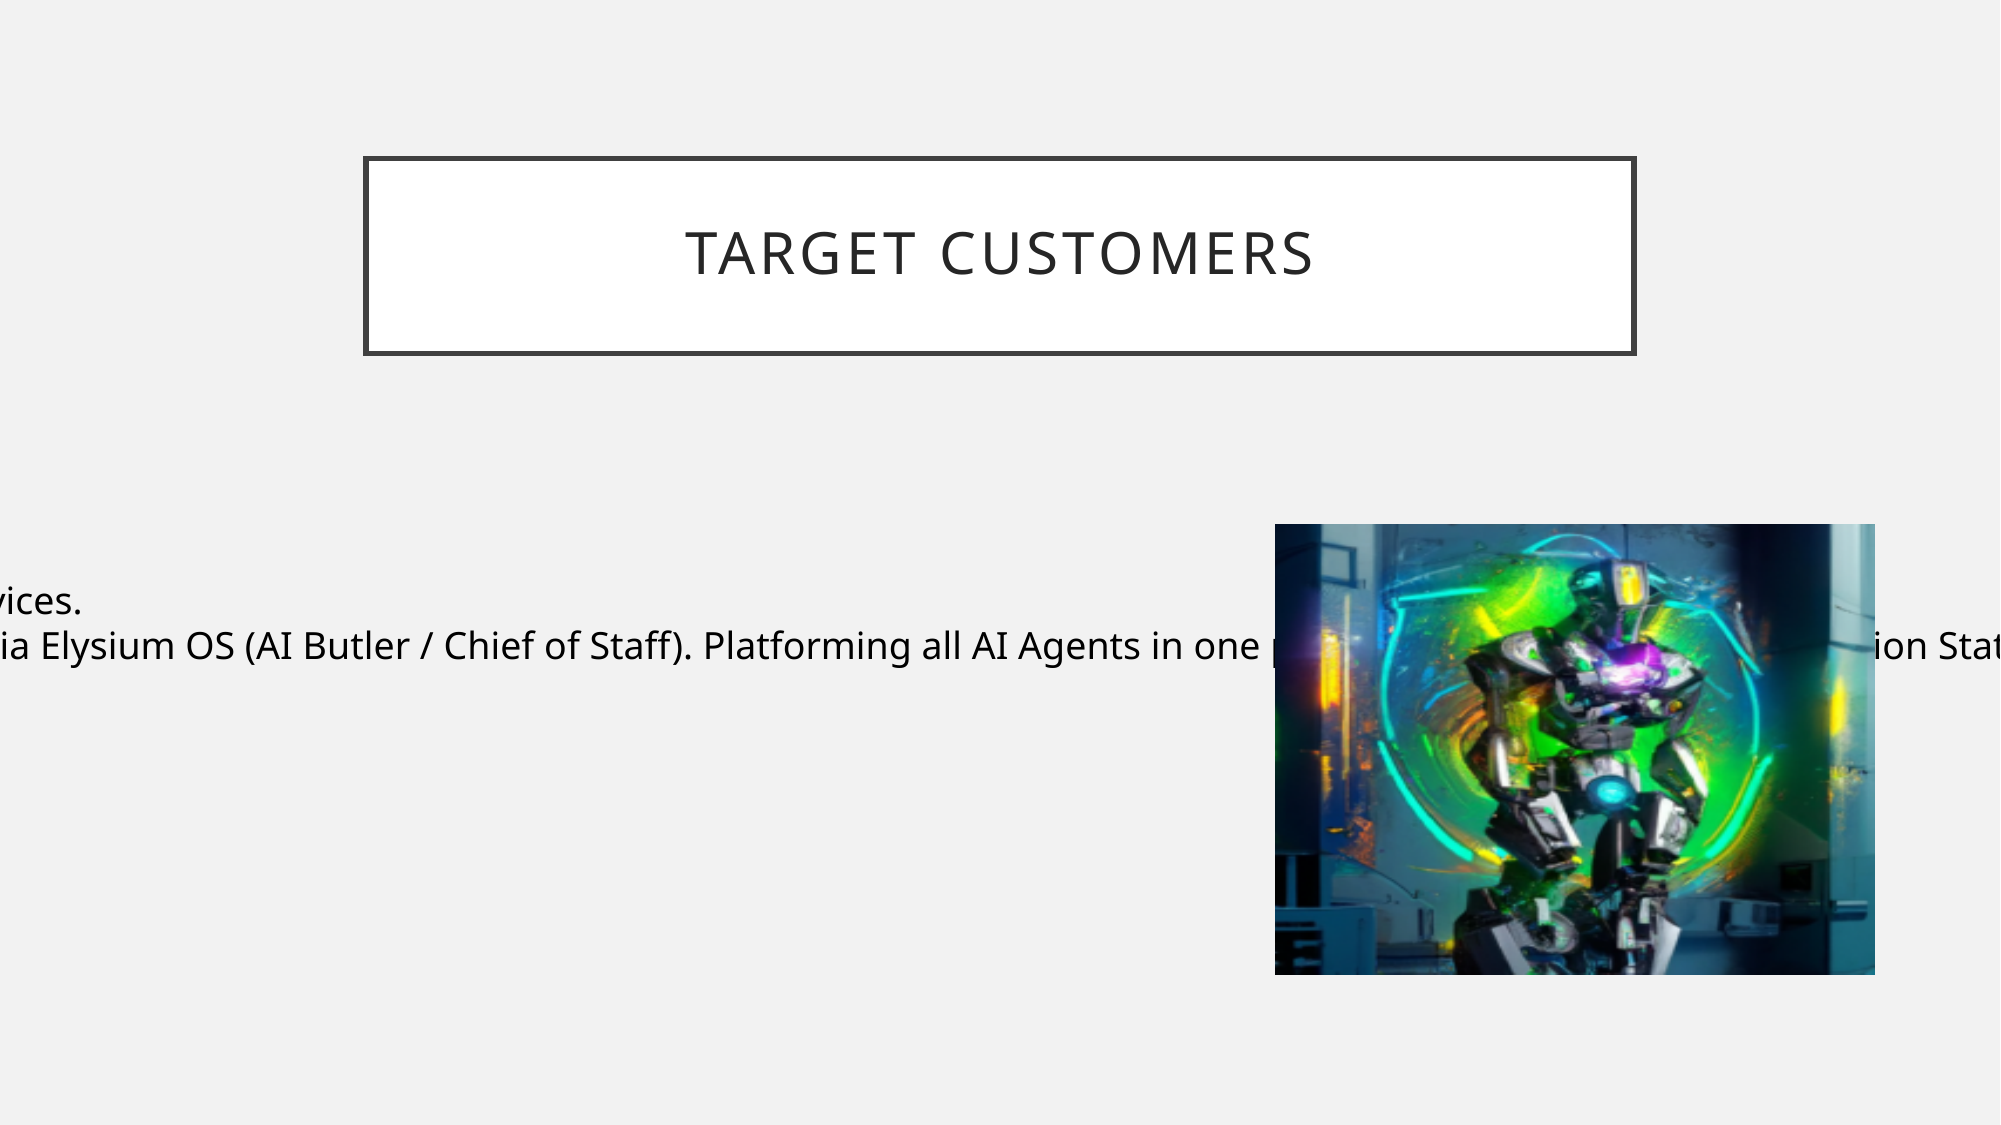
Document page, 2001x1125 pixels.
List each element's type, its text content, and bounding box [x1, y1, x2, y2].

text_box Developers 1. Shared Problem We Solve: AI Agents lack accessibility and connectivity to other agents and existing business services. 2. Elysium as a Value-Added Catalyst: Provides a single intuitive entry point for consumers to use their technology via Elysium OS (AI Butler / Chief of Staff). Platforming all AI Agents in one place for transactions via Automation Station (Agent recruiting and deployment marketplace). [1875, 524, 2000, 675]
picture [1274, 524, 1875, 975]
text_box Developers 1. Shared Problem We Solve: AI Agents lack accessibility and connectivity to other agents and existing business services. 2. Elysium as a Value-Added Catalyst: Provides a single intuitive entry point for consumers to use their technology via Elysium OS (AI Butler / Chief of Staff). Platforming all AI Agents in one place for transactions via Automation Station (Agent recruiting and deployment marketplace). [0, 524, 1274, 675]
title Target Customers [363, 156, 1637, 356]
